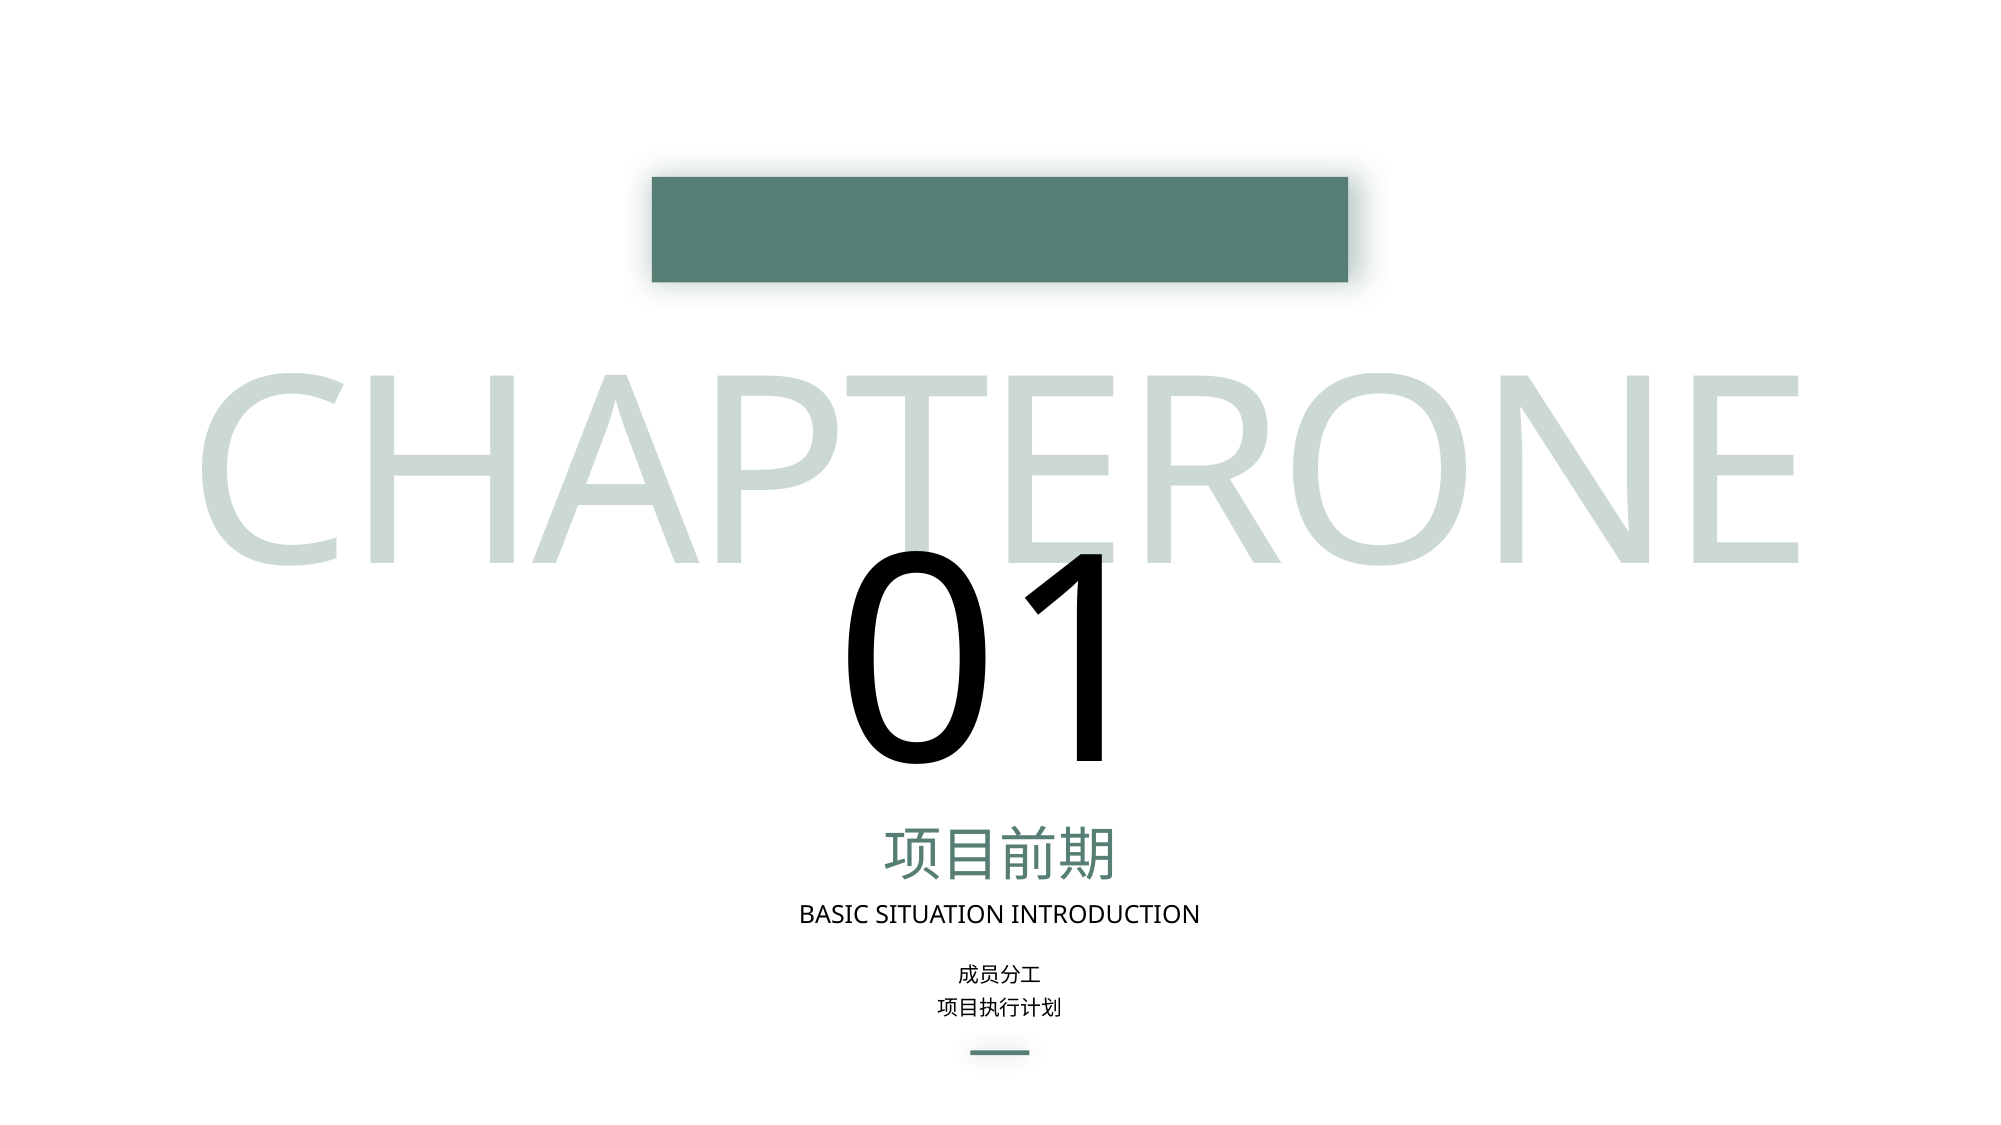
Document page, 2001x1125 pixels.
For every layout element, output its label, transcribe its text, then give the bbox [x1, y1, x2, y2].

text_box 01 [834, 472, 1166, 820]
text_box [969, 1049, 1030, 1056]
text_box CHAPTERONE [16, 300, 1984, 617]
text_box BASIC SITUATION INTRODUCTION [783, 891, 1217, 936]
text_box [651, 176, 1349, 283]
text_box 成员分工 项目执行计划 [580, 954, 1420, 1020]
text_box 项目前期 [868, 820, 1132, 891]
